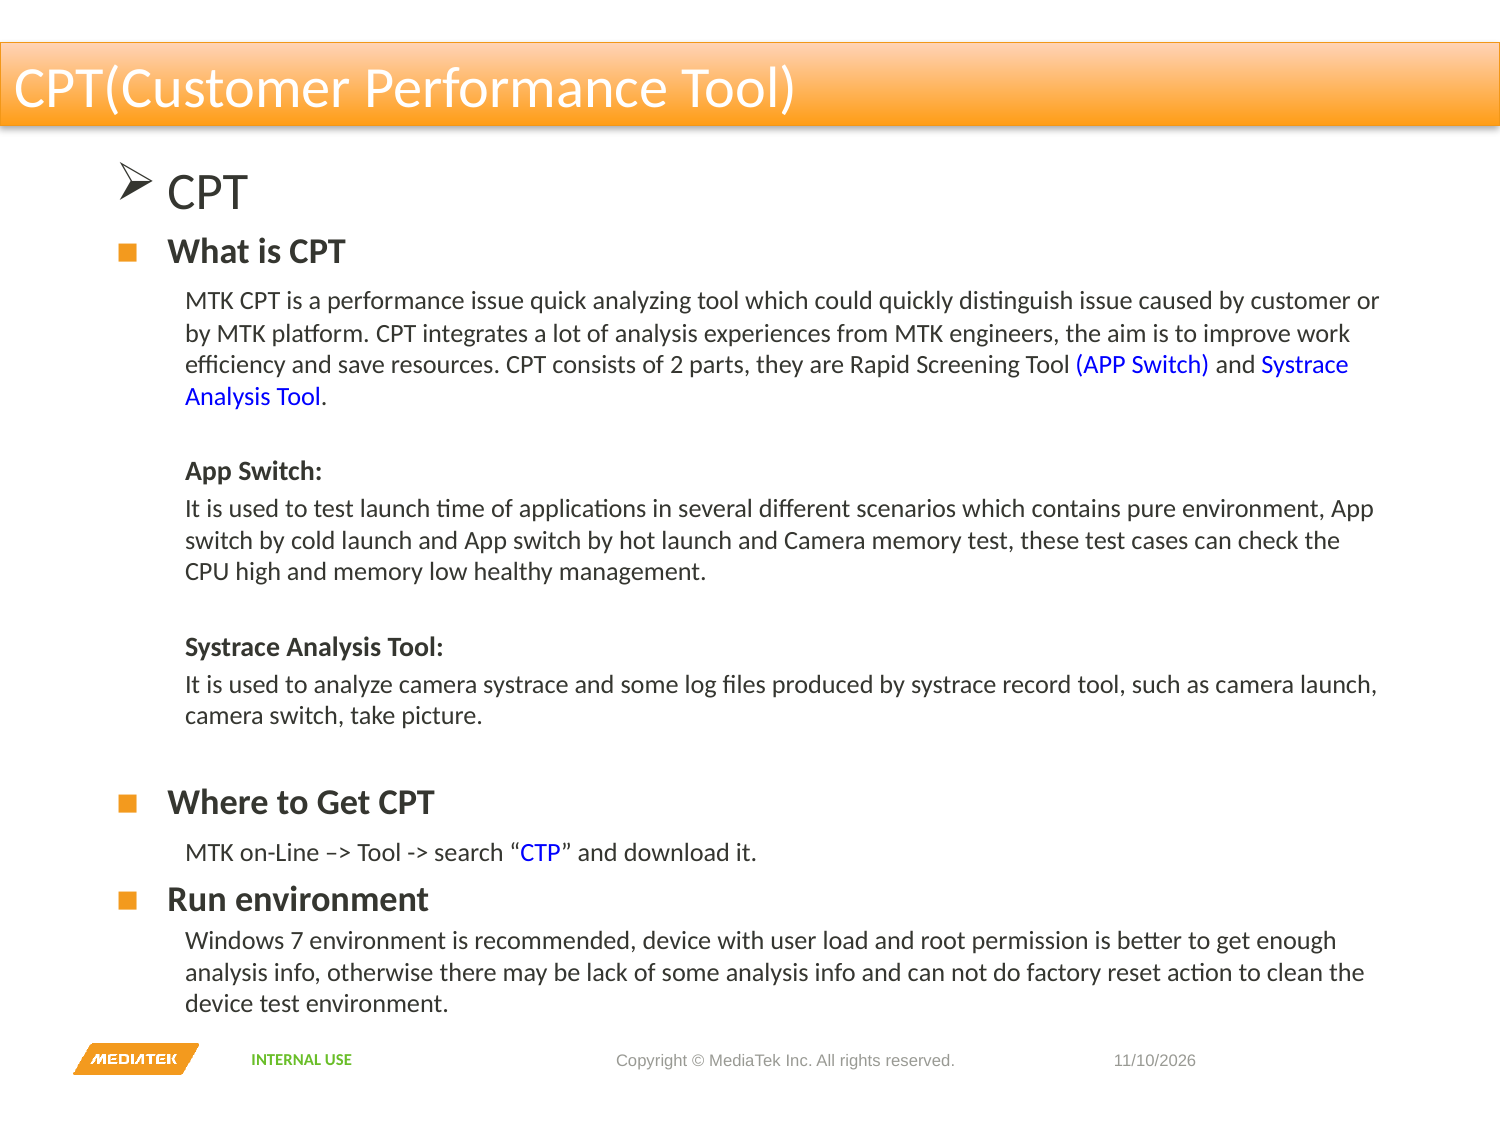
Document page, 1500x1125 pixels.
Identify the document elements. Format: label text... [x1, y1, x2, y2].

picture [73, 1043, 199, 1075]
footer Copyright © MediaTek Inc. All rights reserved. [601, 1030, 1099, 1090]
text_box CPT(Customer Performance Tool) [0, 42, 1500, 126]
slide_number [1099, 1030, 1252, 1090]
list CPT What is CPT MTK CPT is a performance issue quick analyzing tool which could quickly distinguish issue caused by customer or by MTK platform. CPT integrates a lot of analysis experiences from MTK engineers, the aim is to improve work efficiency and save resources. CPT consists of 2 parts, they are Rapid Screening Tool (APP Switch) and Systrace Analysis Tool. App Switch: It is used to test launch time of applications in several different scenarios which contains pure environment, App switch by cold launch and App switch by hot launch and Camera memory test, these test cases can check the CPU high and memory low healthy management. Systrace Analysis Tool: It is used to analyze camera systrace and some log files produced by systrace record tool, such as camera launch, camera switch, take picture. Where to Get CPT MTK on-Line –> Tool -> search “CTP” and download it. Run environment Windows 7 environment is recommended, device with user load and root permission is better to get enough analysis info, otherwise there may be lack of some analysis info and can not do factory reset action to clean the device test environment. [100, 149, 1400, 1030]
